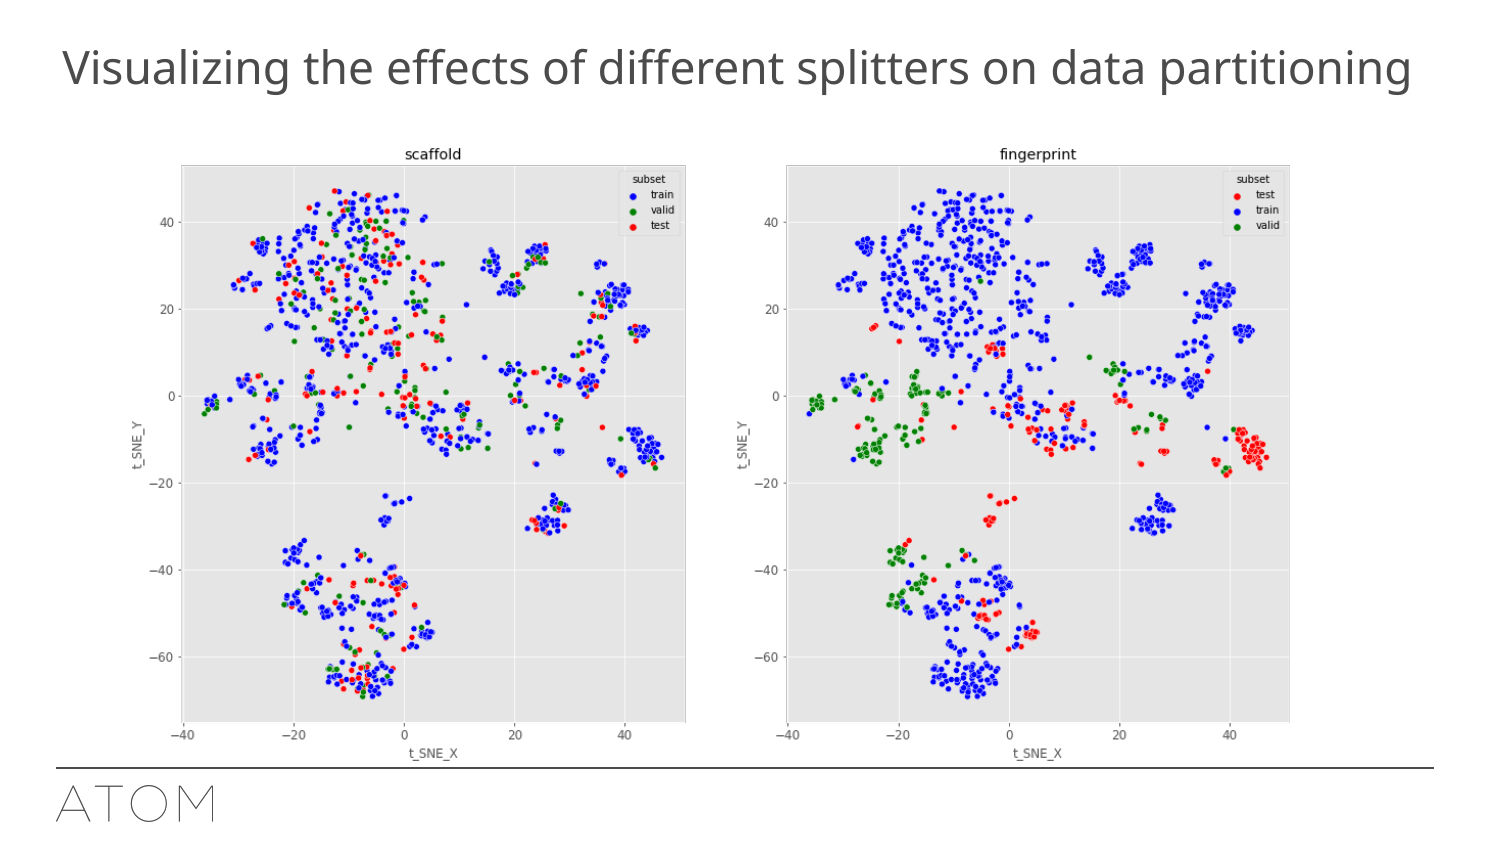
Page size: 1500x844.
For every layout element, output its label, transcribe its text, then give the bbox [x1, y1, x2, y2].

title Visualizing the effects of different splitters on data partitioning [51, 23, 1449, 117]
picture [123, 141, 1296, 768]
picture [56, 785, 213, 822]
